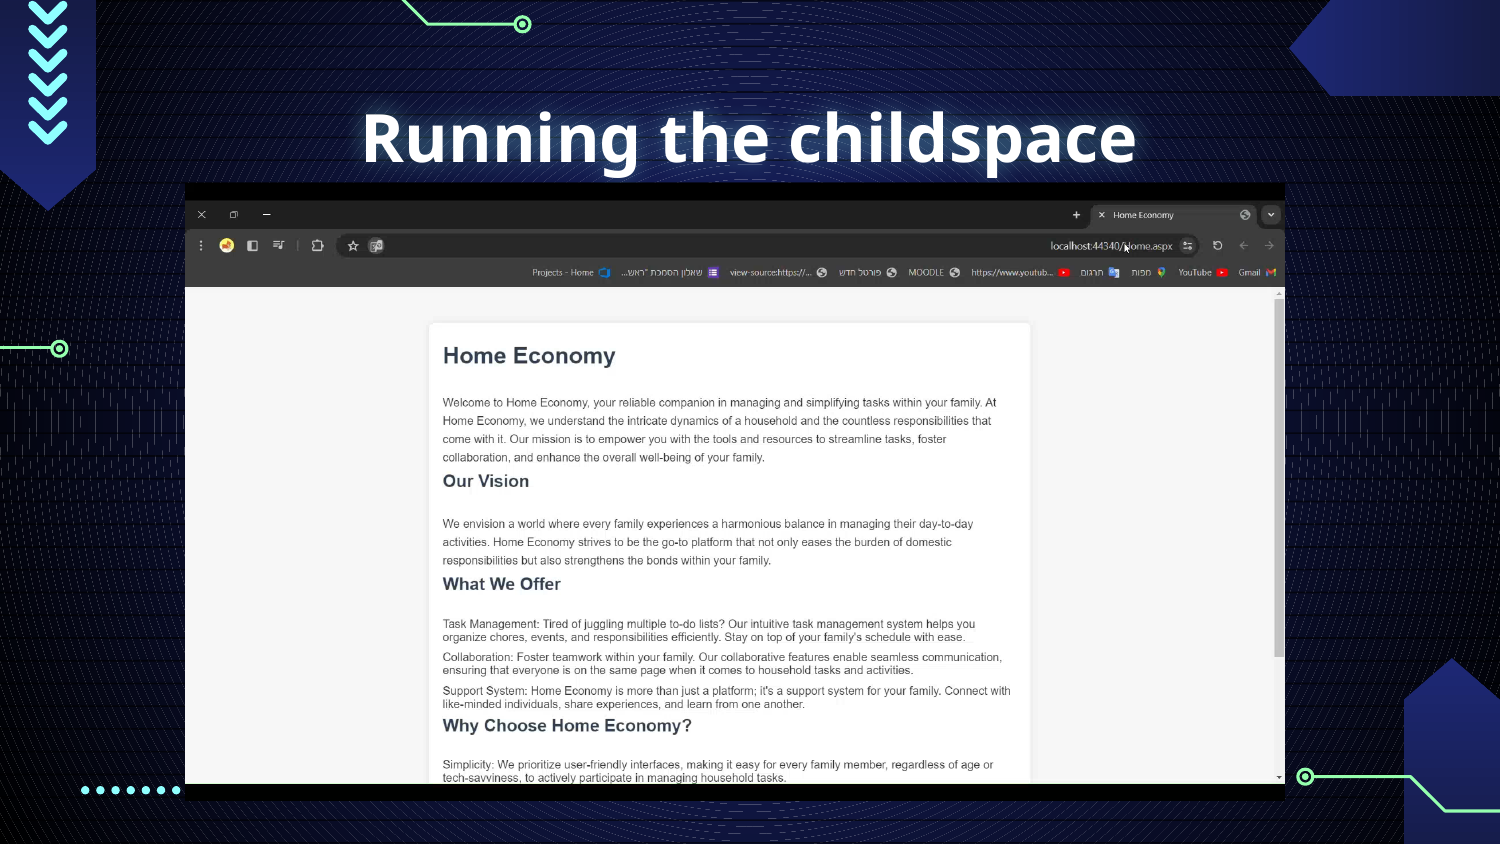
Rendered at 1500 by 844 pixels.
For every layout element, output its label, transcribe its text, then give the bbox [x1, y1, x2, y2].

title Running the childspace [116, 88, 1383, 183]
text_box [184, 182, 1287, 802]
